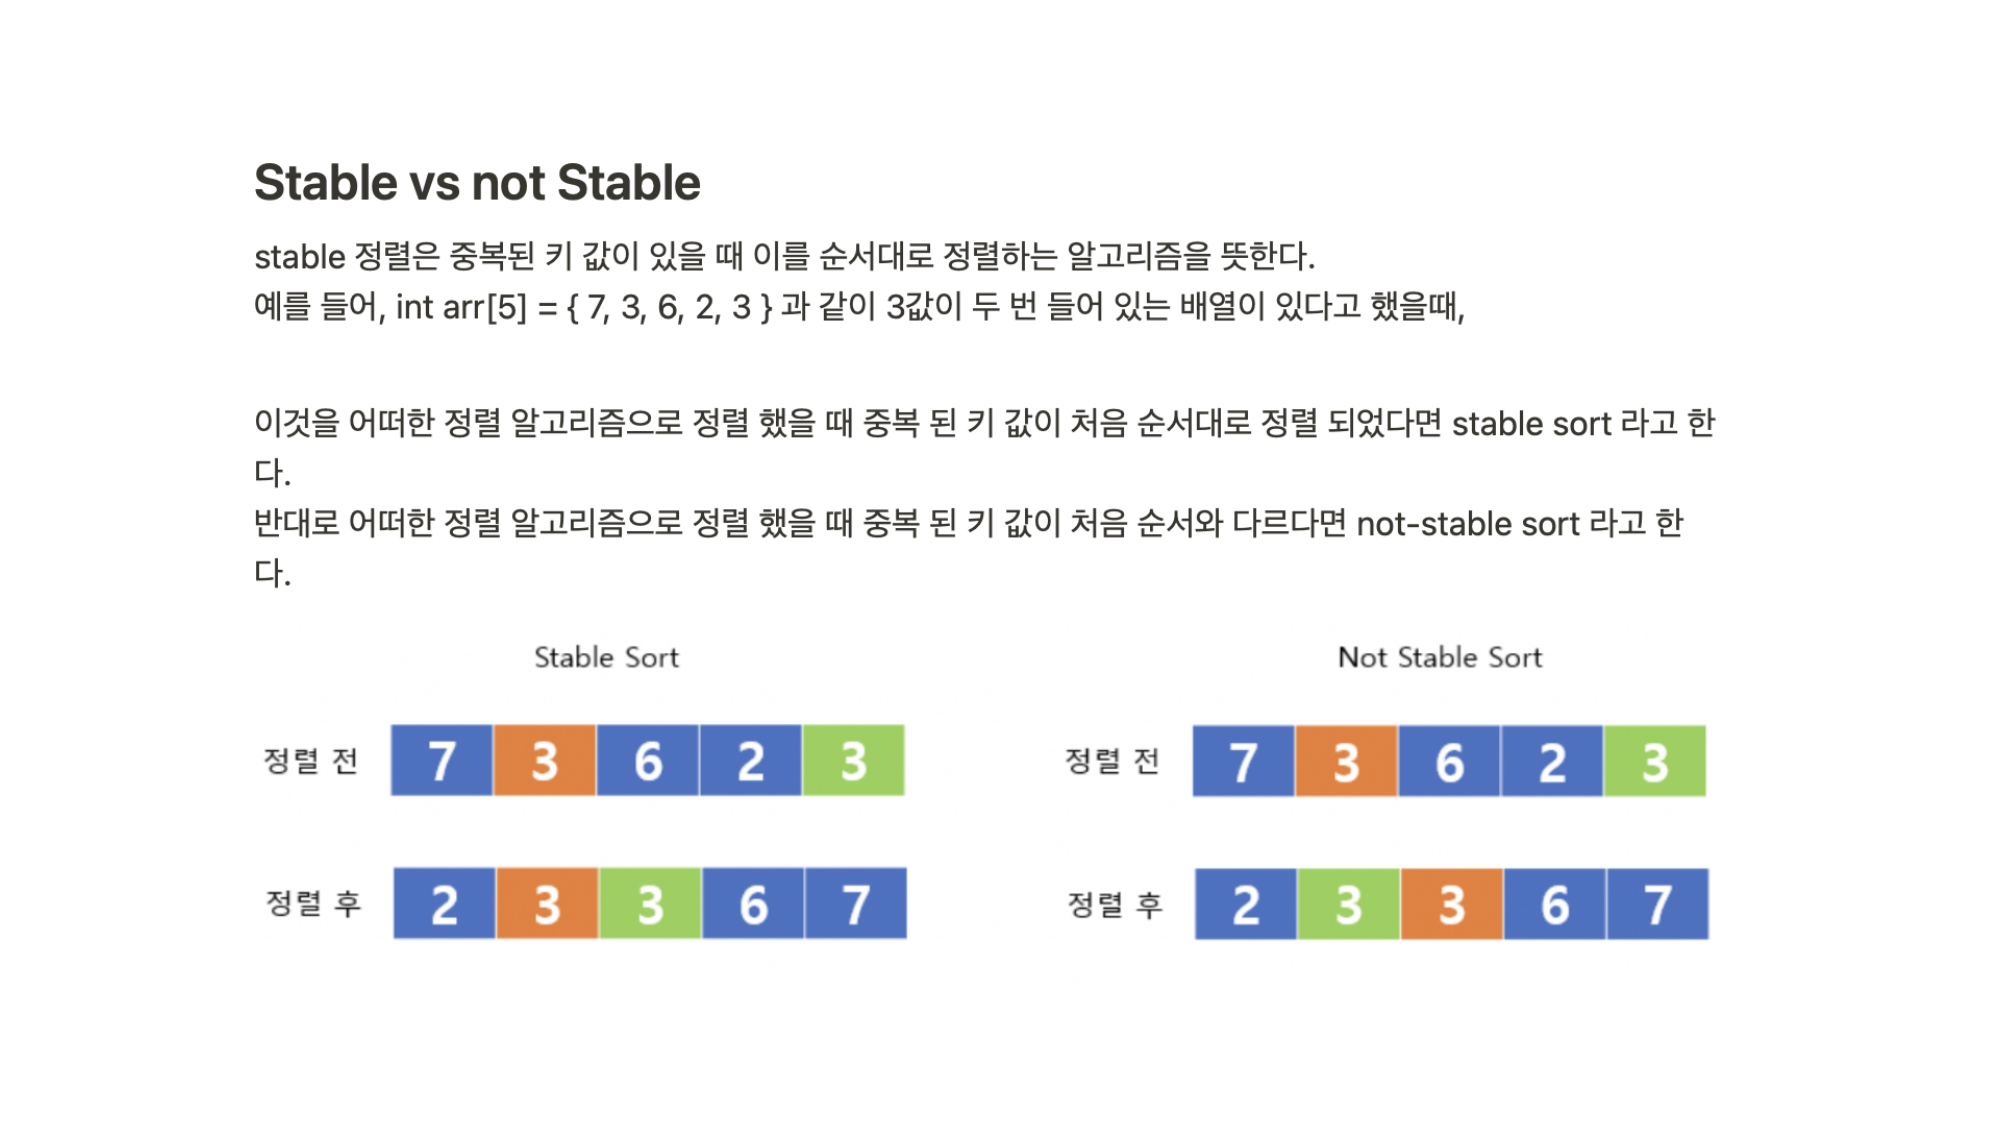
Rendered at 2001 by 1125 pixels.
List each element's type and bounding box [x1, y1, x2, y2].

picture [229, 136, 1771, 989]
